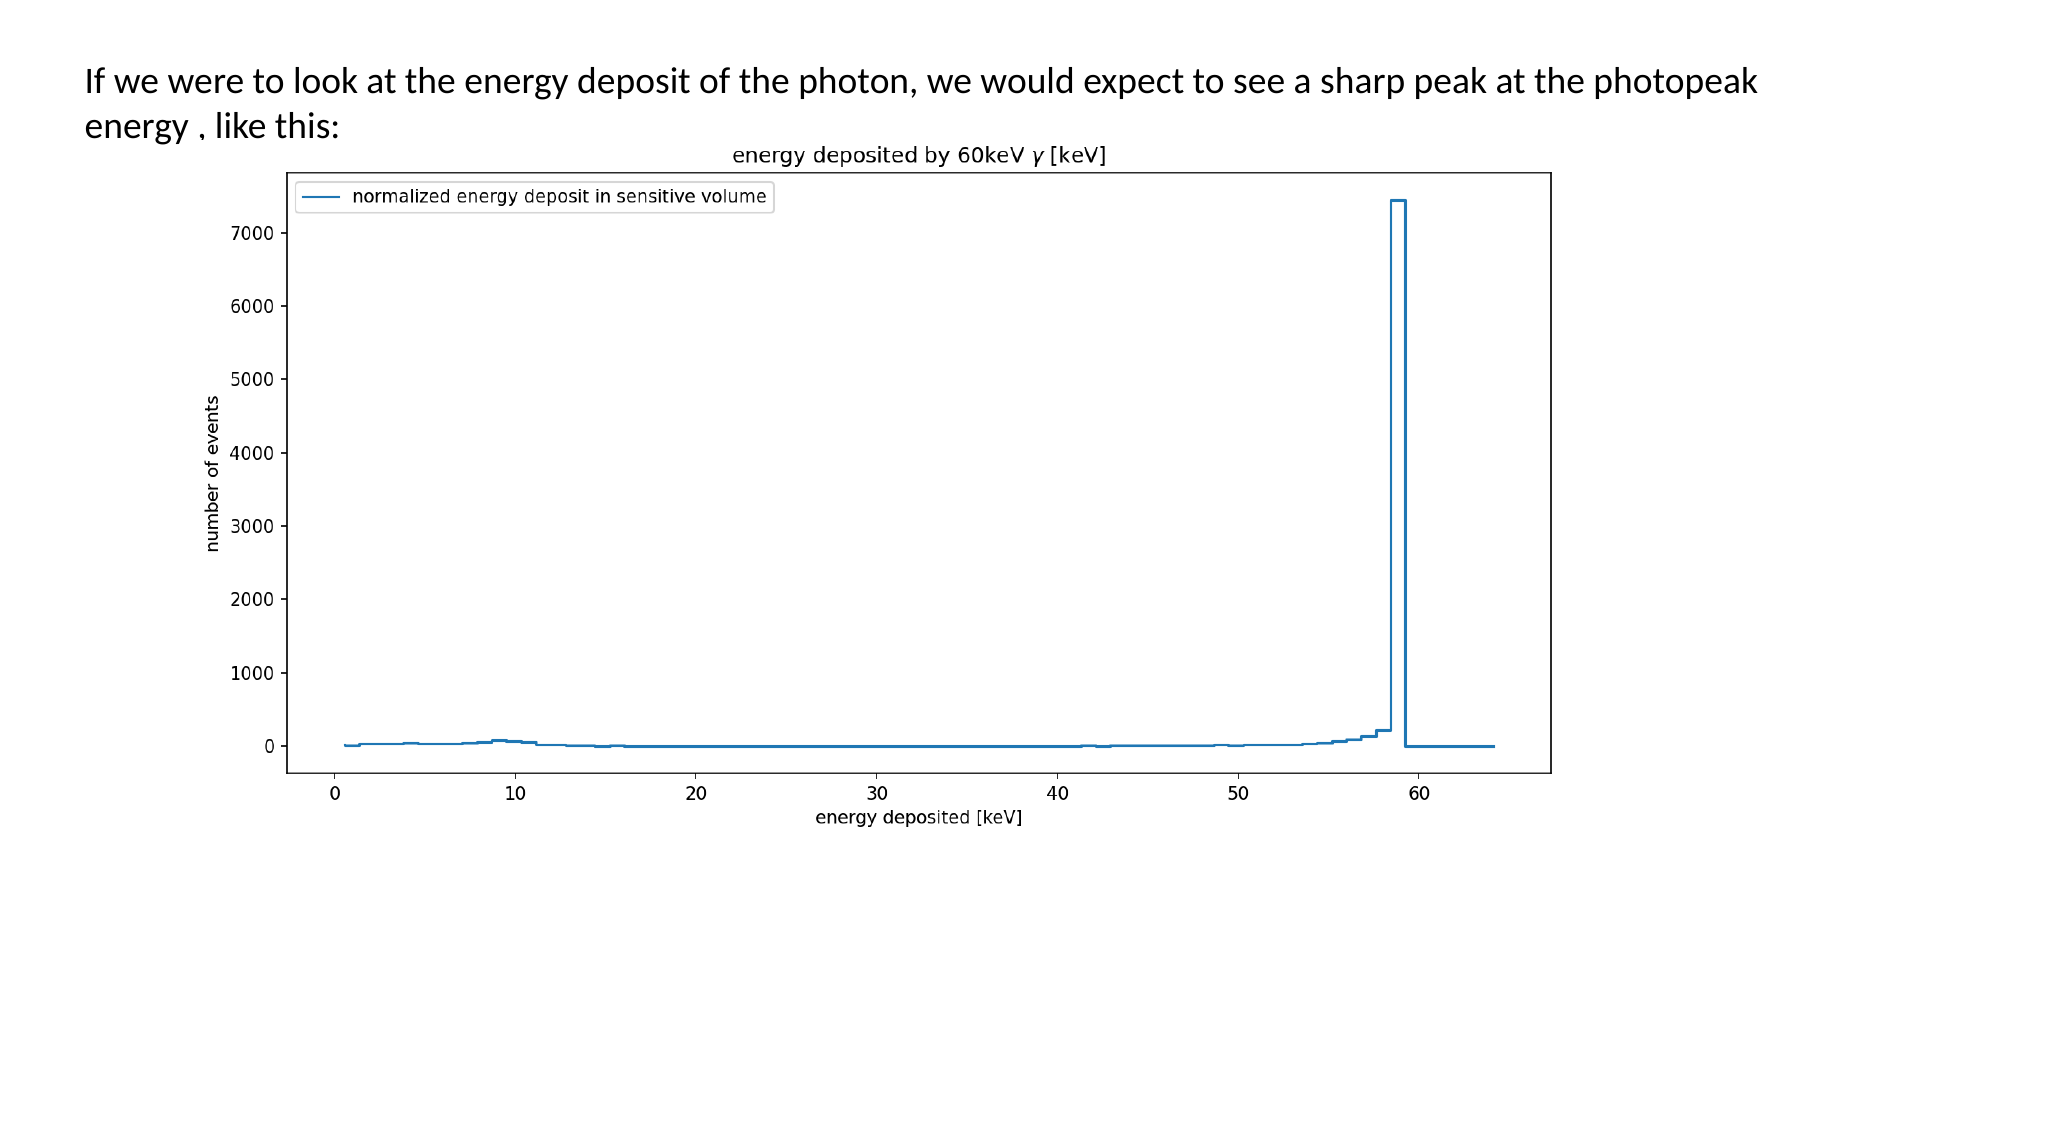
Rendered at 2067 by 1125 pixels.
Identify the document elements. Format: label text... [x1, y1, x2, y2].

text_box If we were to look at the energy deposit of the photon, we would expect to see a sharp peak at the photopeak energy , like this: [69, 48, 1842, 153]
picture [199, 140, 1560, 830]
